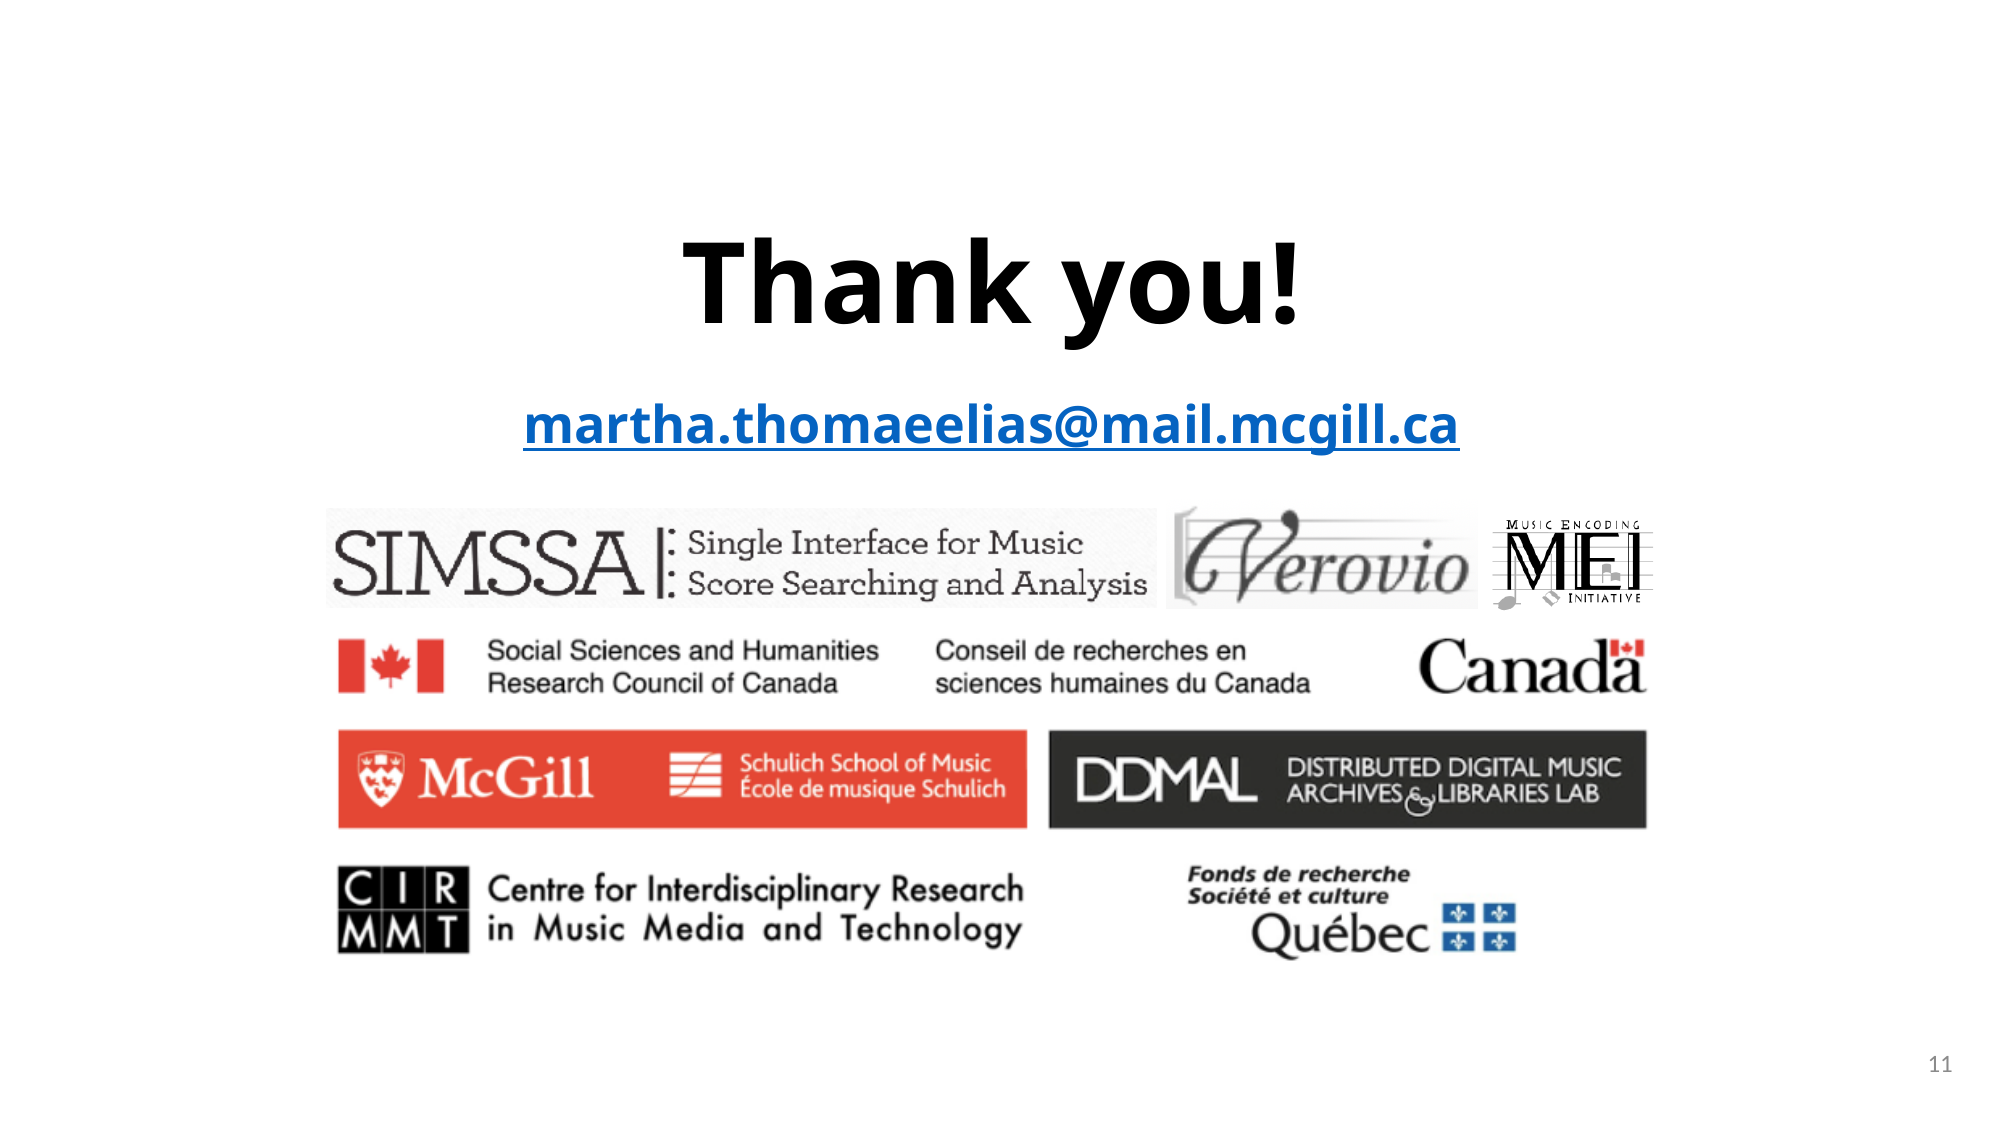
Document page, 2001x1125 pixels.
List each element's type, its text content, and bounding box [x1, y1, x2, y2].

picture [326, 508, 1157, 608]
slide_number 11 [1853, 1019, 1974, 1106]
title Thank you! martha.thomaeelias@mail.mcgill.ca [60, 185, 1924, 497]
picture [1166, 499, 1478, 609]
picture [326, 479, 1658, 972]
